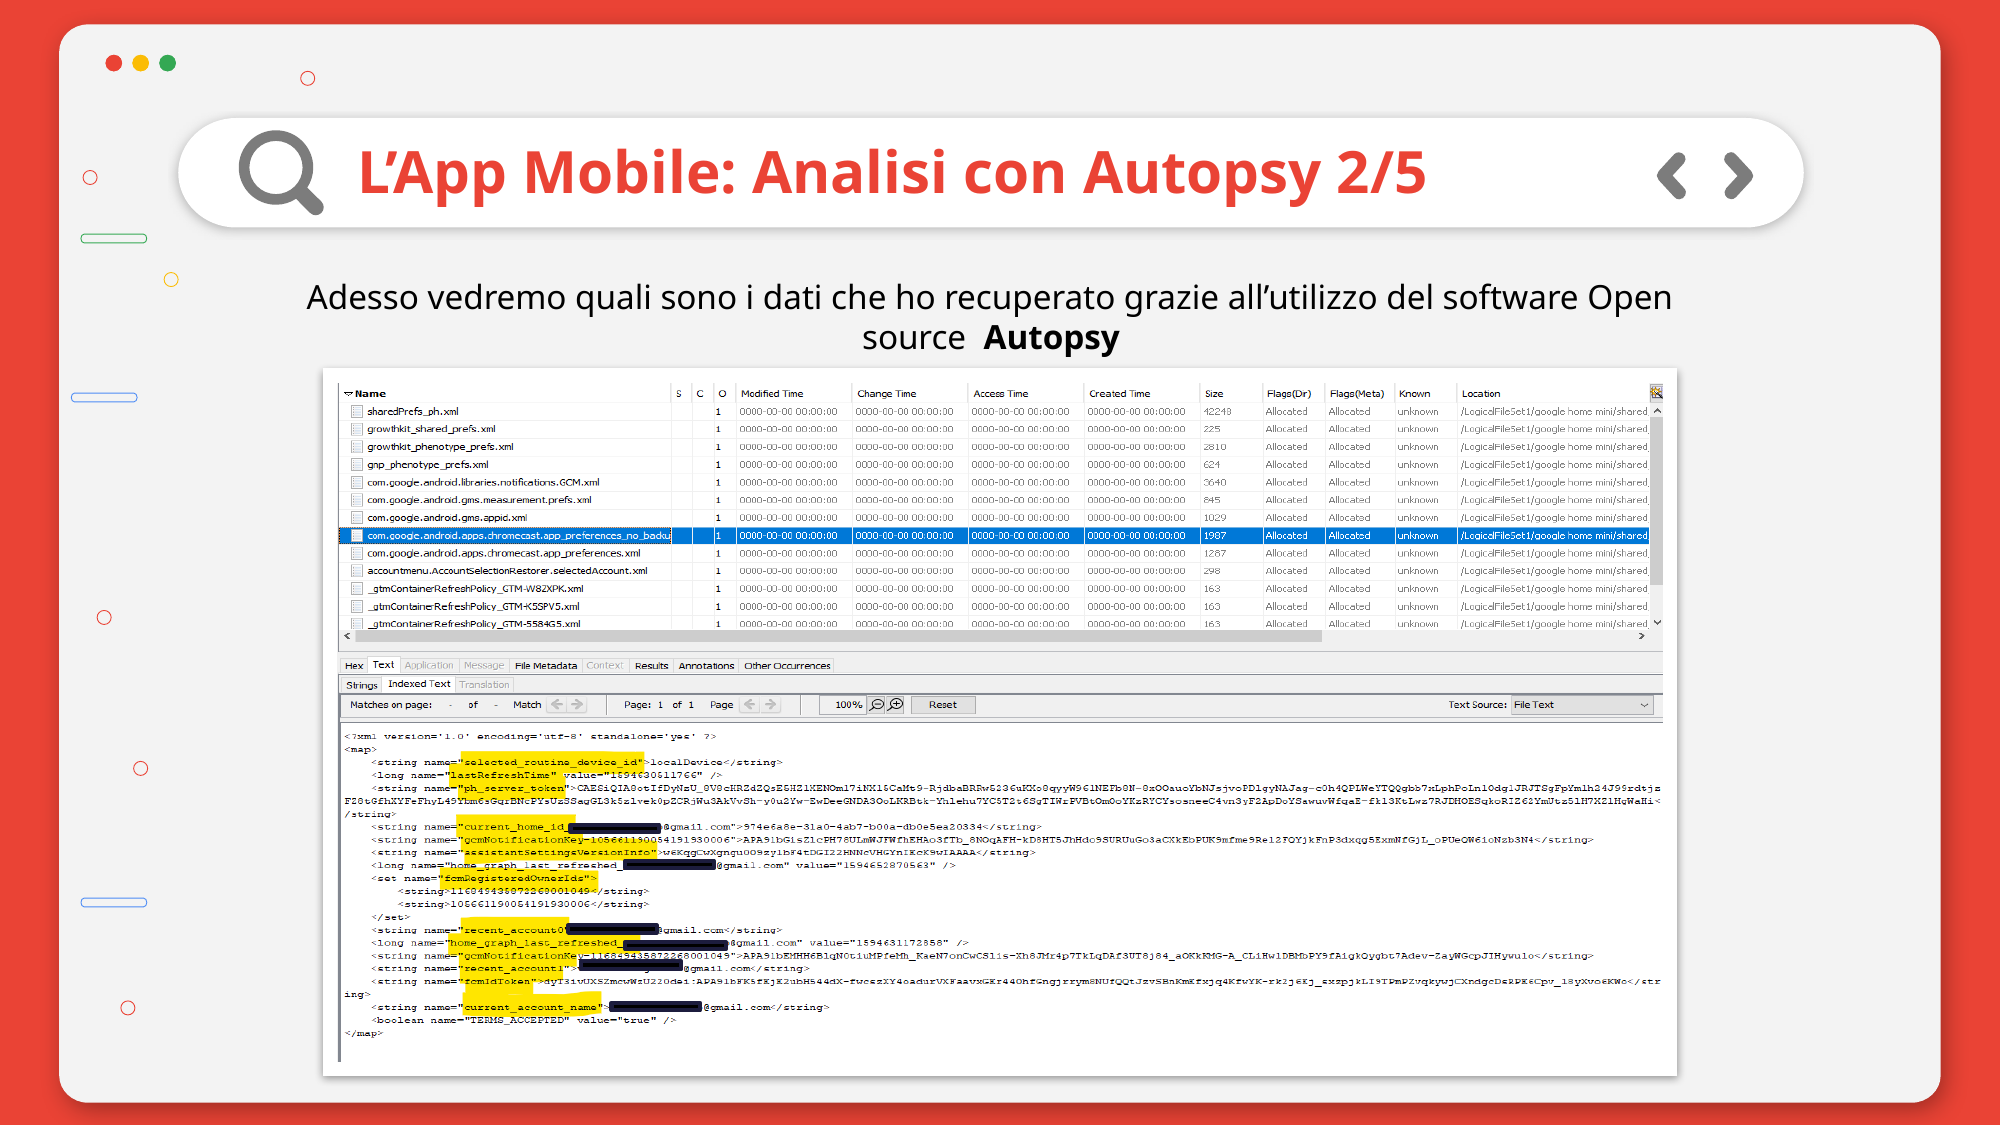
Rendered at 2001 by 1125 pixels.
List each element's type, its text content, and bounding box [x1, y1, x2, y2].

text_box [178, 117, 1804, 228]
text_box [238, 130, 324, 216]
text_box [105, 54, 123, 72]
text_box Adesso vedremo quali sono i dati che ho recuperato grazie all’utilizzo del software Open source Autopsy [263, 249, 1718, 383]
picture [336, 382, 1664, 1063]
text_box [132, 54, 149, 72]
text_box [159, 54, 176, 72]
title L’App Mobile: Analisi con Autopsy 2/5 [337, 115, 1754, 226]
text_box [1724, 152, 1754, 200]
text_box [1656, 152, 1686, 200]
